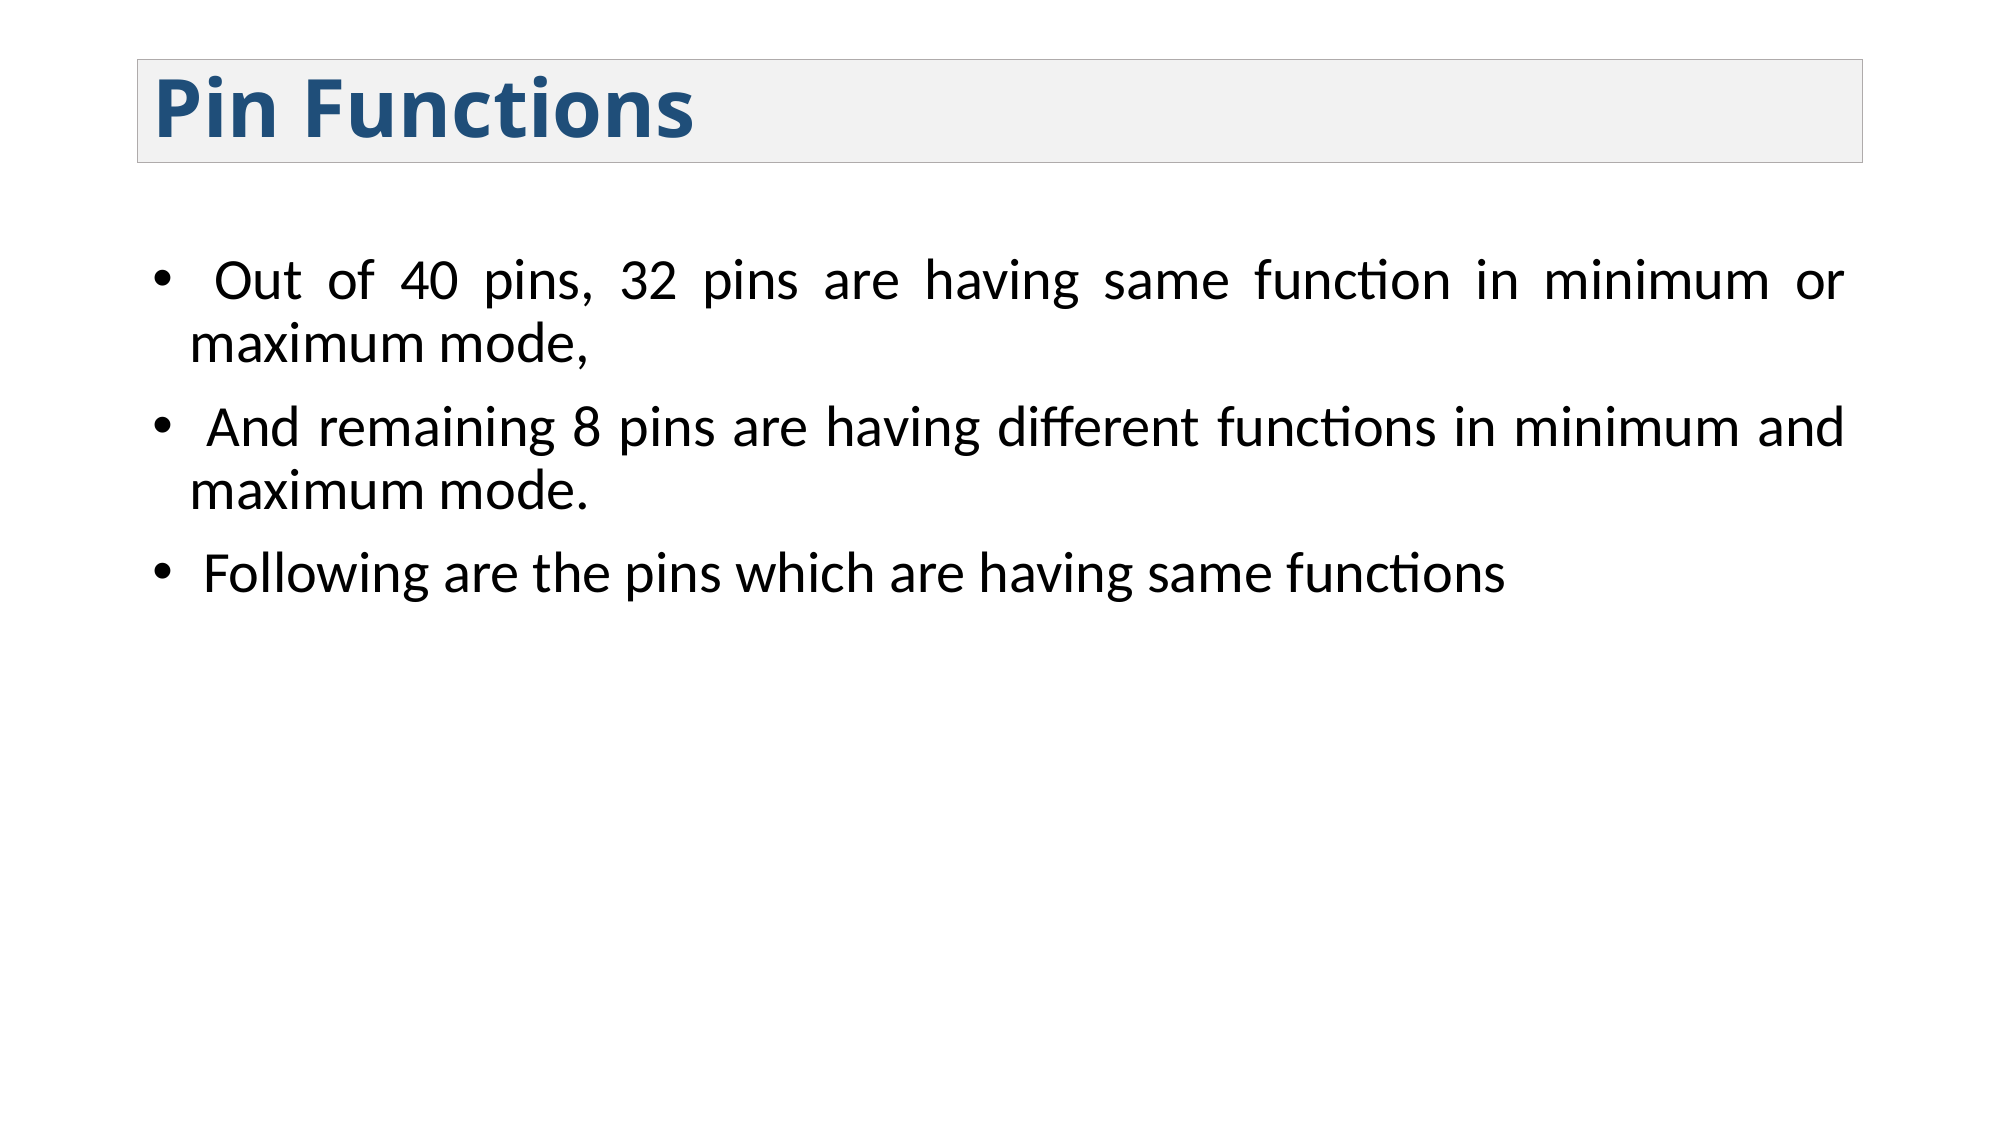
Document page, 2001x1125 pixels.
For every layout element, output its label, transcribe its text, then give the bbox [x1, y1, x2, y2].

list Out of 40 pins, 32 pins are having same function in minimum or maximum mode, And remaining 8 pins are having different functions in minimum and maximum mode. Following are the pins which are having same functions [137, 242, 1863, 1093]
title Pin Functions [137, 59, 1863, 163]
